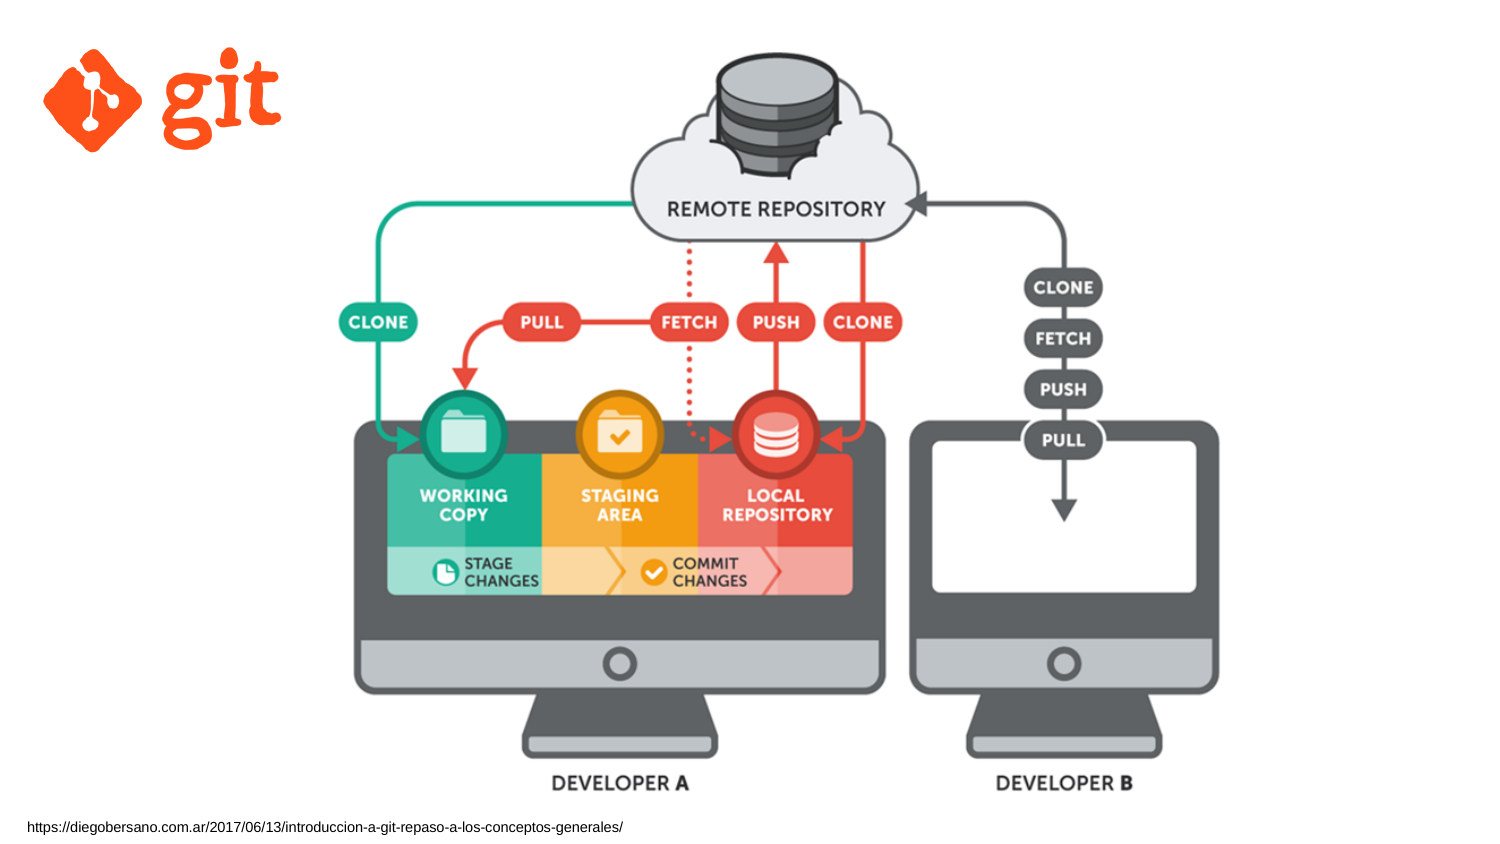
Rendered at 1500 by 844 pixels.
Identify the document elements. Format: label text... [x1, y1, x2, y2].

picture [35, 39, 290, 157]
picture [325, 39, 1232, 811]
text_box https://diegobersano.com.ar/2017/06/13/introduccion-a-git-repaso-a-los-conceptos-generales/ [12, 809, 915, 844]
